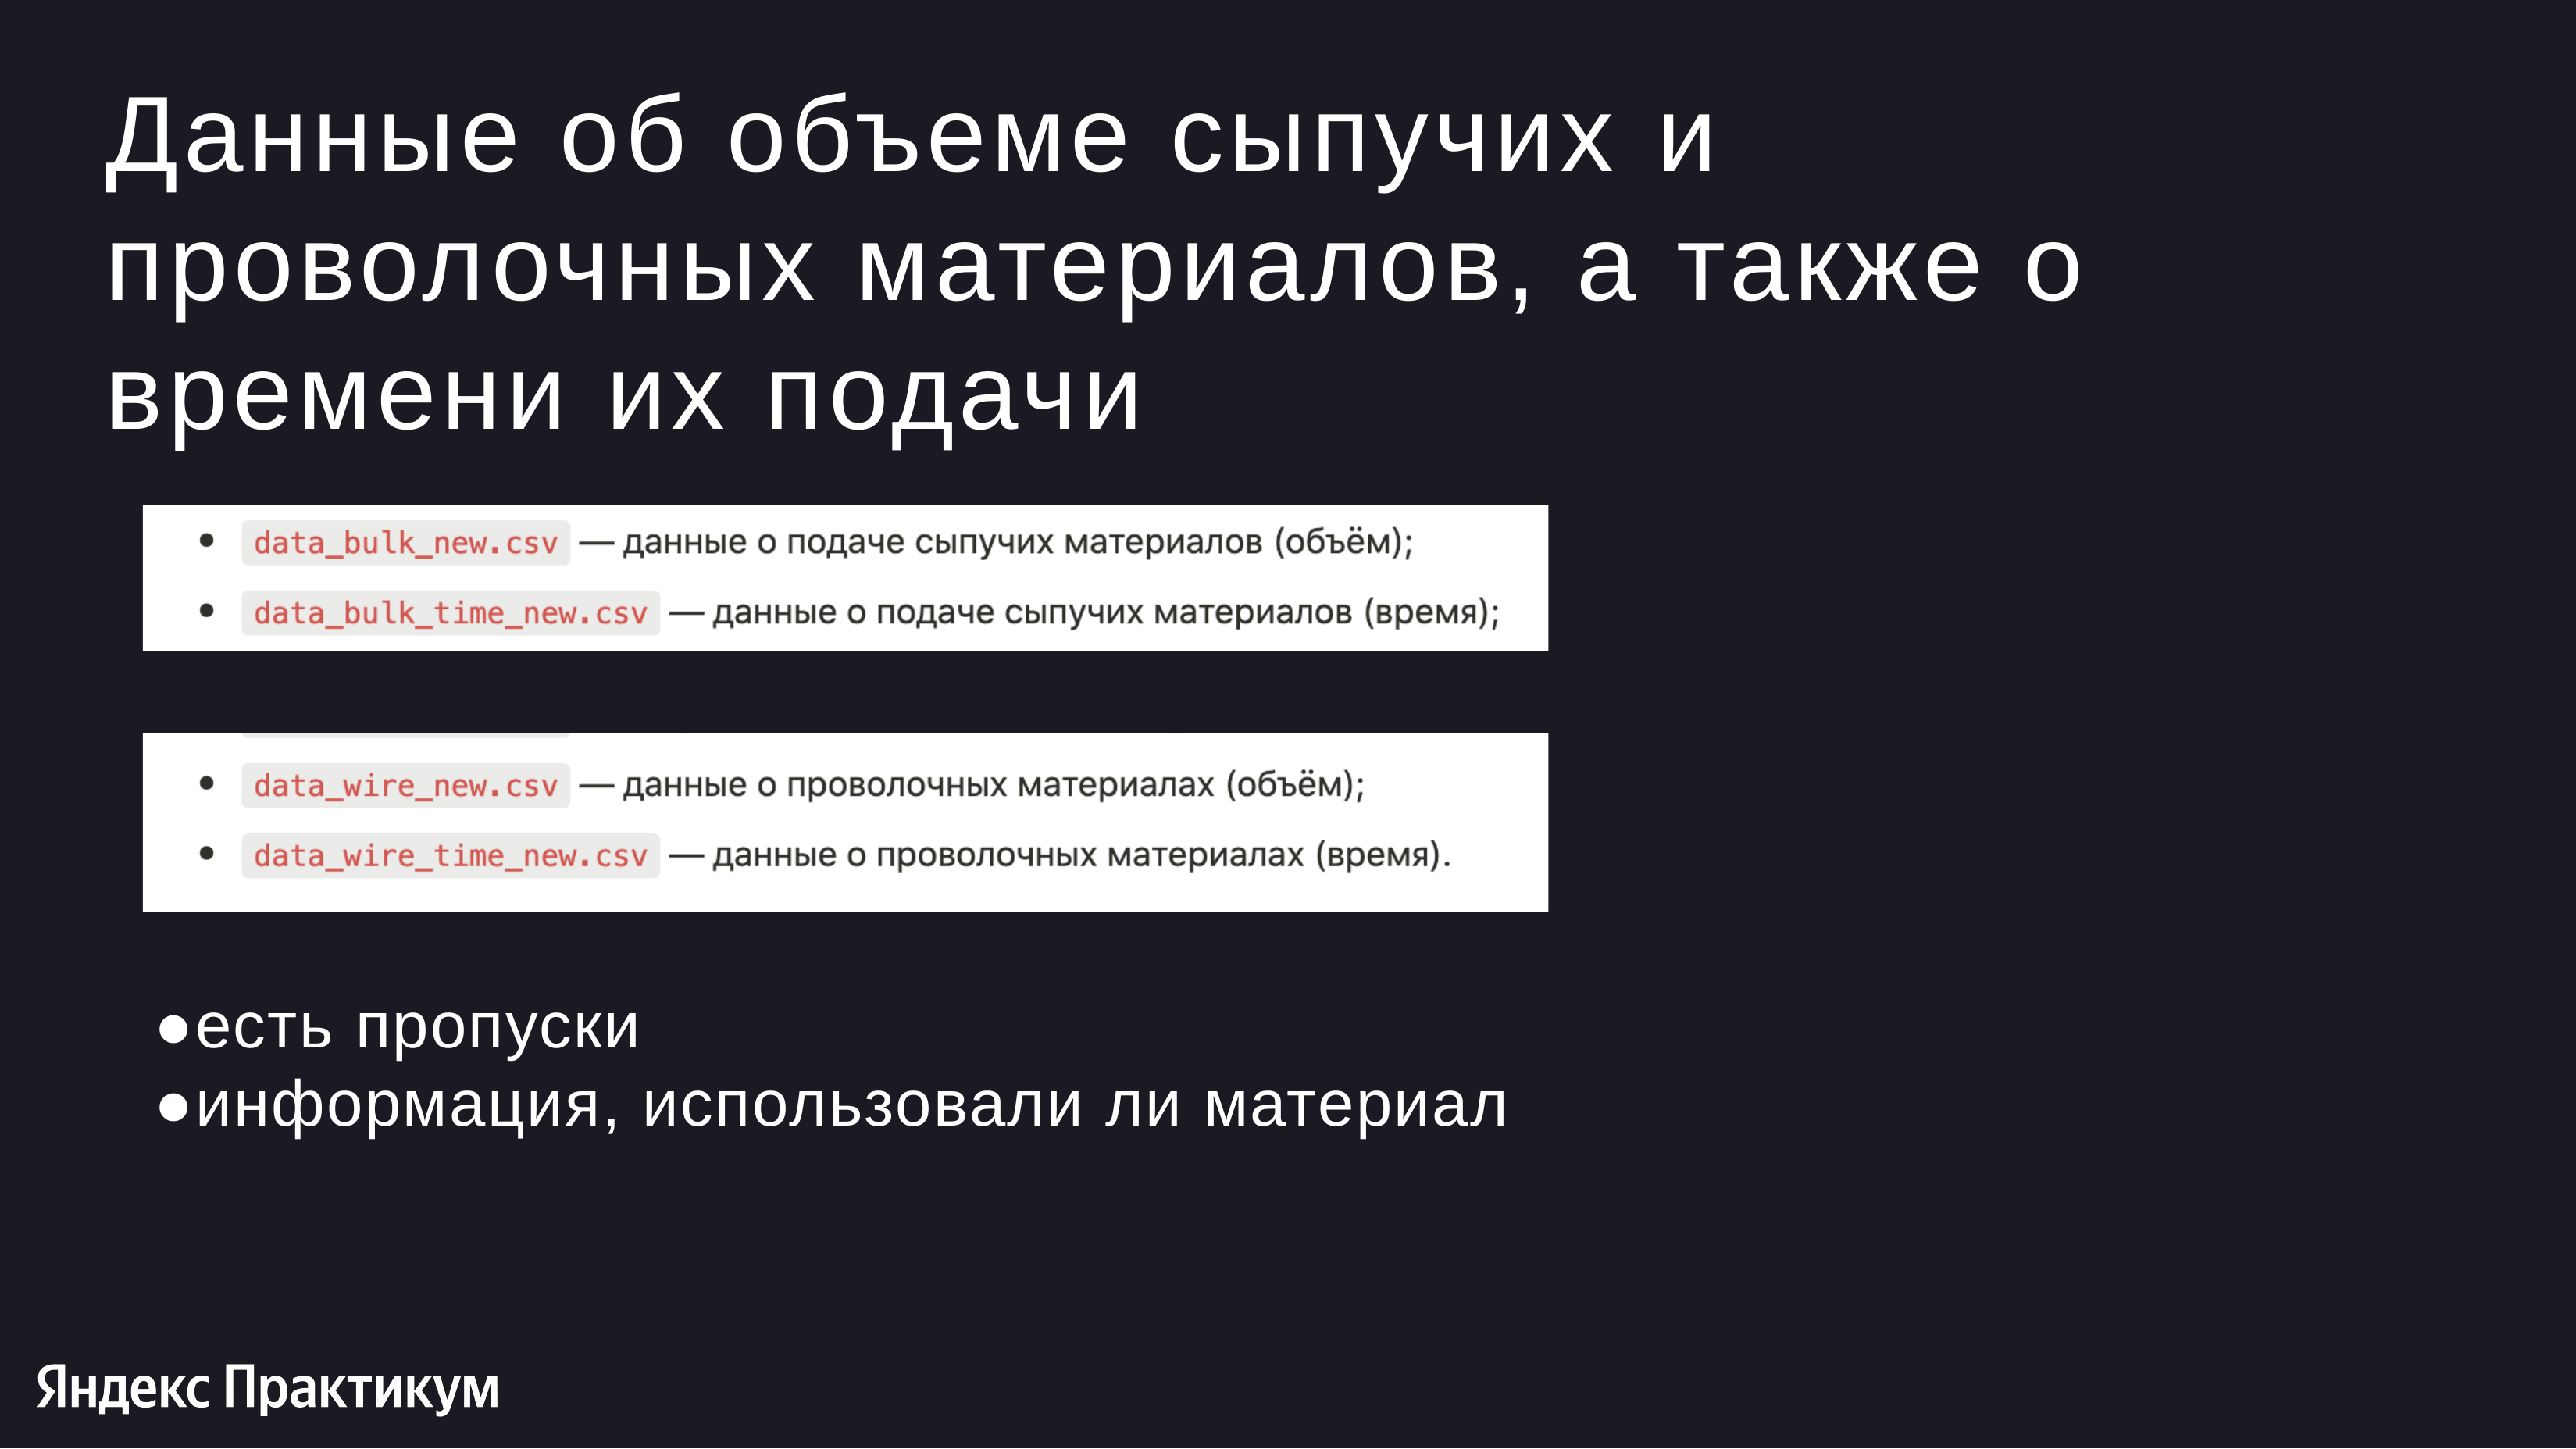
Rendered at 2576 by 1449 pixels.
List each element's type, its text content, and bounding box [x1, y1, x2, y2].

picture [37, 1364, 498, 1418]
text_box Данные об объеме сыпучих и проволочных материалов, а также о времени их подачи [94, 58, 2482, 457]
picture [142, 733, 1549, 913]
text_box ●есть пропуски ●информация, использовали ли материал [142, 977, 1711, 1145]
picture [142, 505, 1549, 651]
